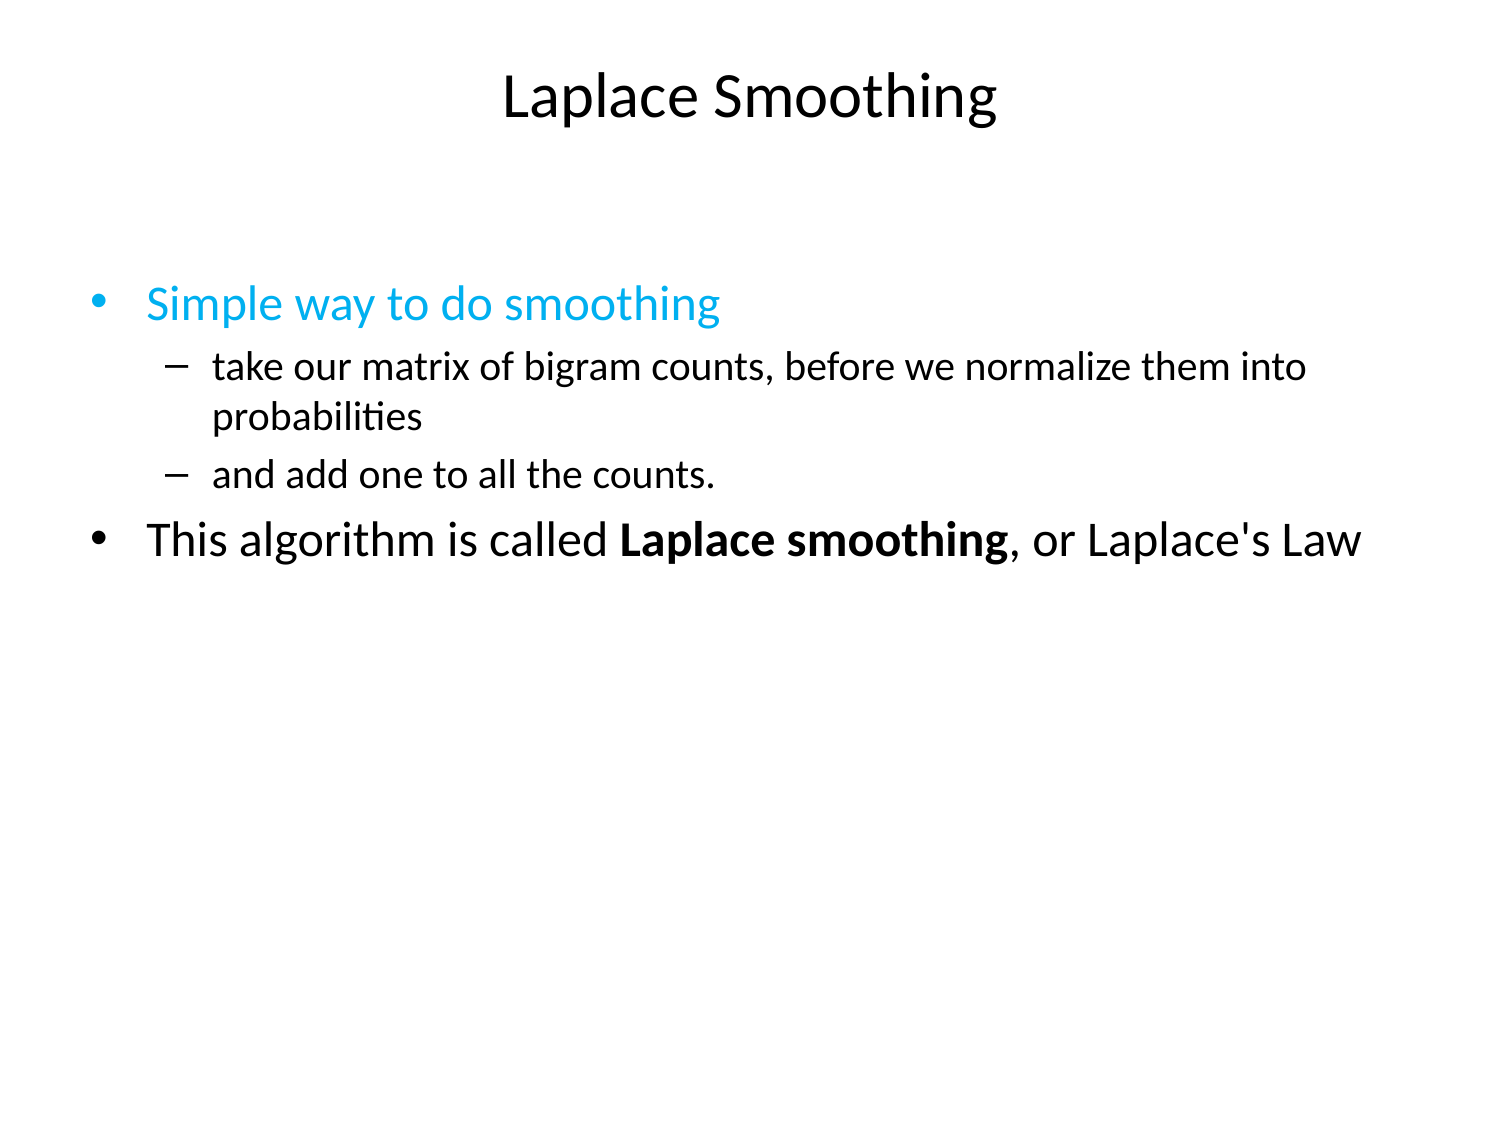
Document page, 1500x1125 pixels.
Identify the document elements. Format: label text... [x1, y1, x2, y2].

title Laplace Smoothing [75, 45, 1425, 233]
list Simple way to do smoothing take our matrix of bigram counts, before we normalize them into probabilities and add one to all the counts. This algorithm is called Laplace smoothing, or Laplace's Law [75, 262, 1425, 1005]
